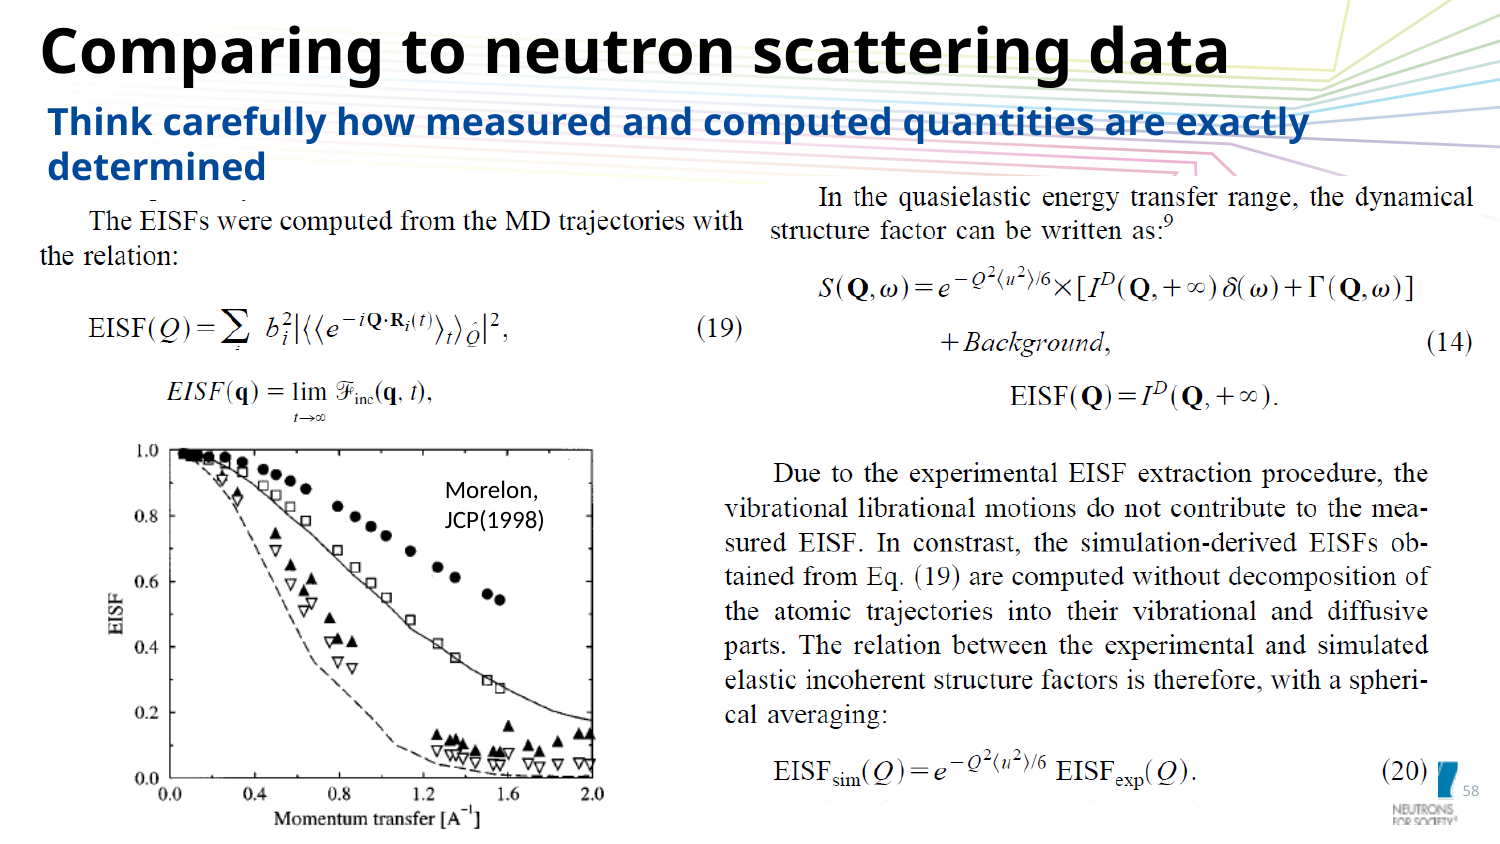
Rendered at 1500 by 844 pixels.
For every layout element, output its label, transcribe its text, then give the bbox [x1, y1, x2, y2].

text_box Think carefully how measured and computed quantities are exactly determined [32, 90, 1404, 195]
list Comparing to neutron scattering data [25, 3, 1457, 94]
picture [0, 0, 1500, 844]
